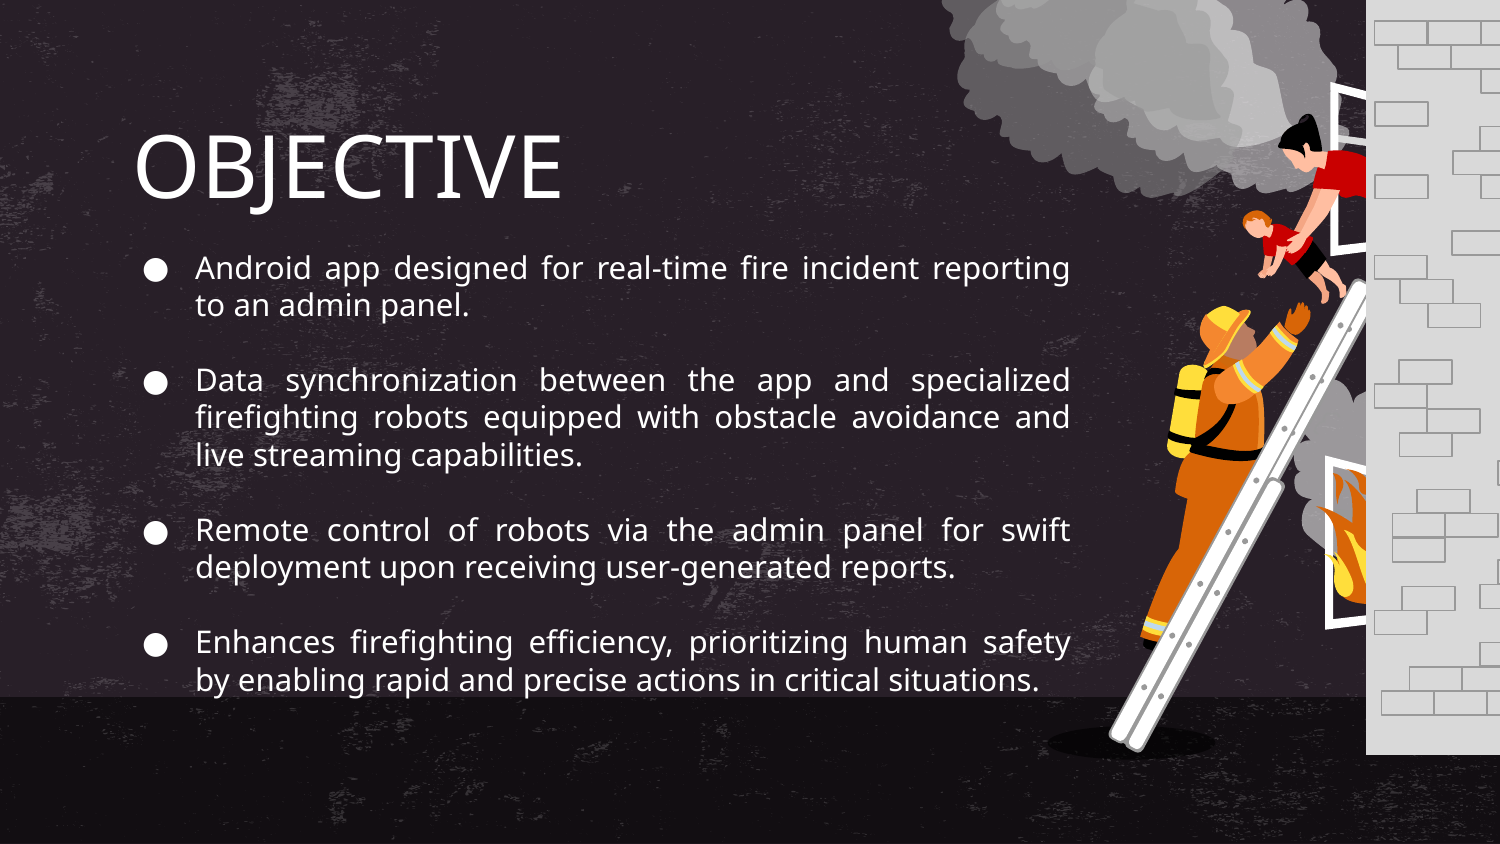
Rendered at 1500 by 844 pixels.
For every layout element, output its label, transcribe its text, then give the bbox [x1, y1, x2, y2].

subtitle Android app designed for real-time fire incident reporting to an admin panel. Data synchronization between the app and specialized firefighting robots equipped with obstacle avoidance and live streaming capabilities. Remote control of robots via the admin panel for swift deployment upon receiving user-generated reports. Enhances firefighting efficiency, prioritizing human safety by enabling rapid and precise actions in critical situations. [105, 232, 925, 747]
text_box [930, 0, 1500, 760]
title OBJECTIVE [117, 95, 925, 232]
